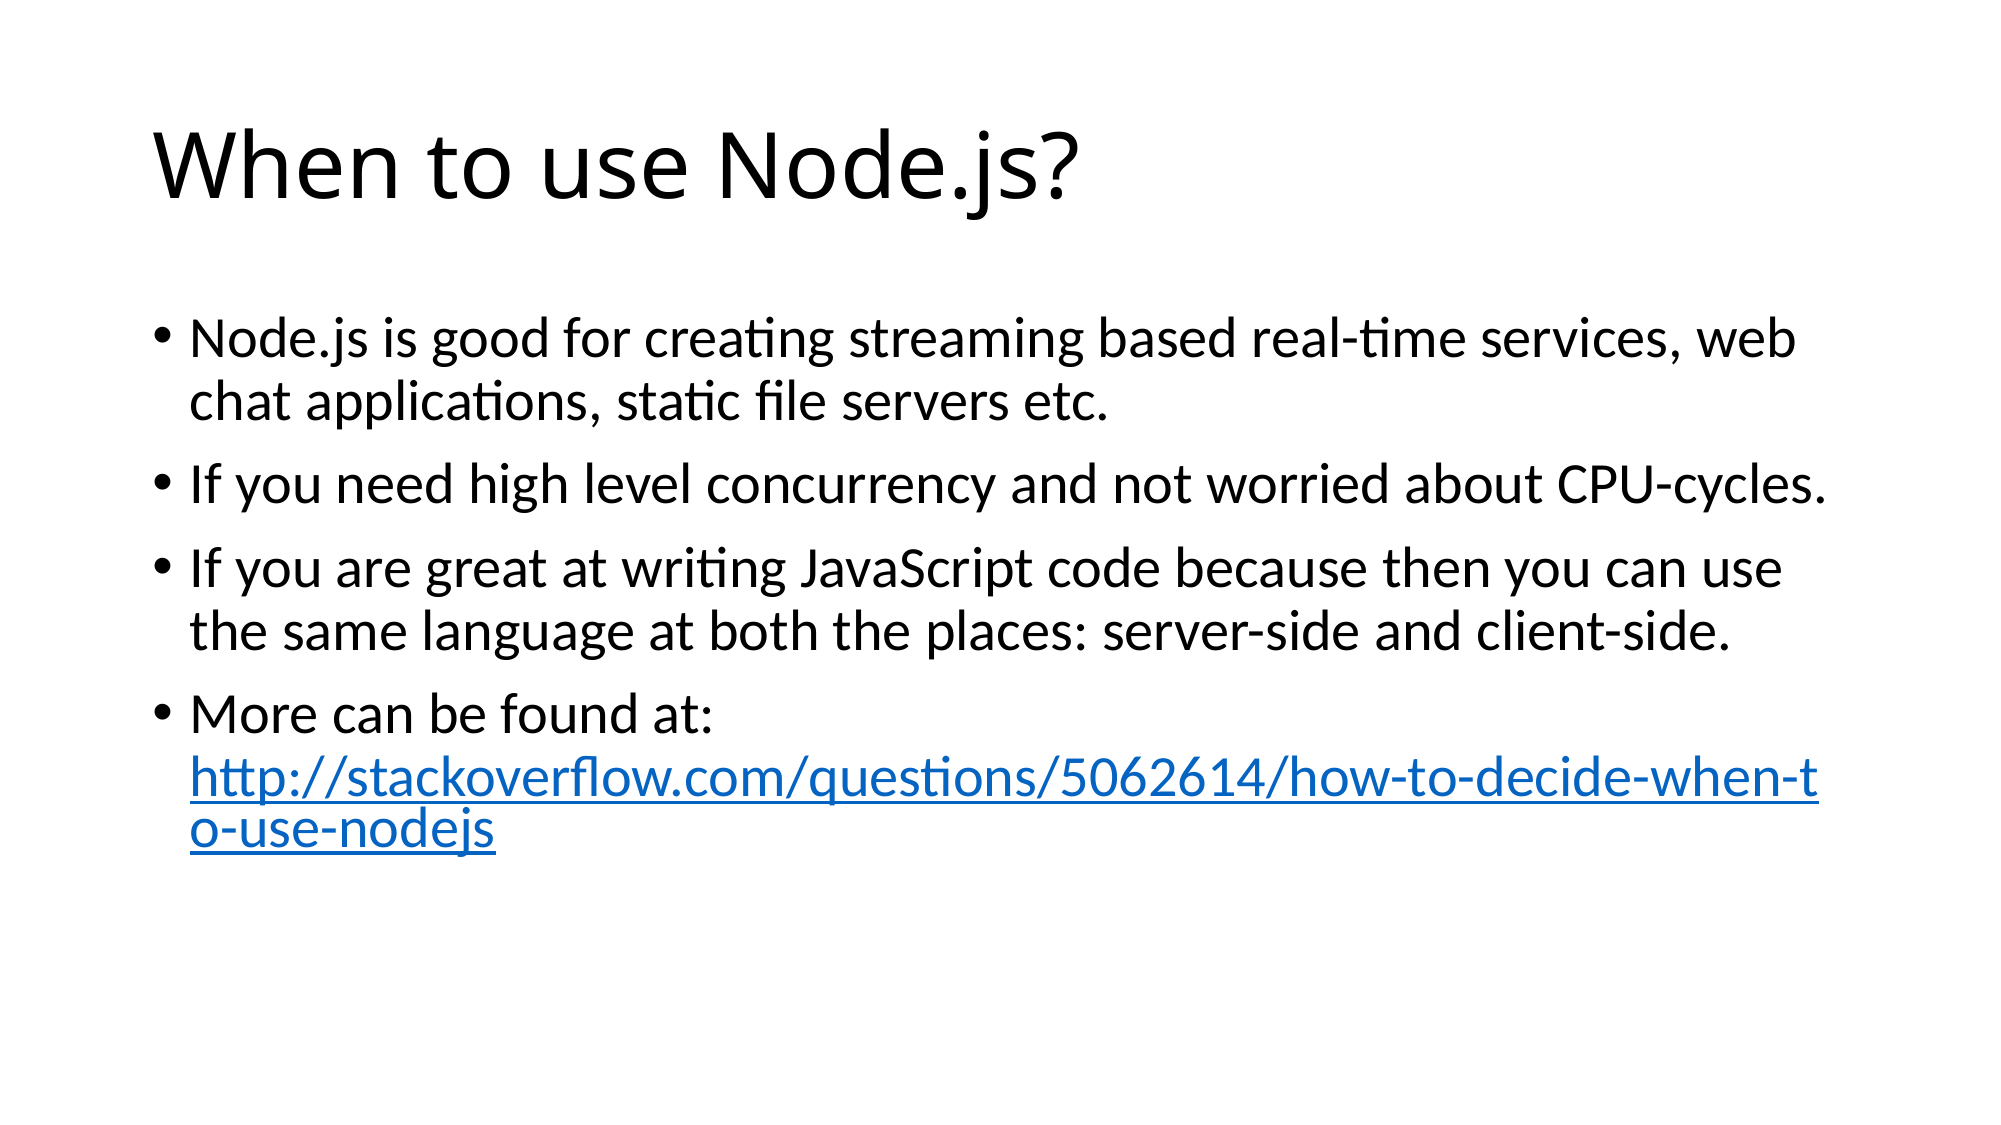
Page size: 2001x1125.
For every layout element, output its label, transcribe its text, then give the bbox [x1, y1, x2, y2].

list Node.js is good for creating streaming based real-time services, web chat applications, static file servers etc. If you need high level concurrency and not worried about CPU-cycles. If you are great at writing JavaScript code because then you can use the same language at both the places: server-side and client-side. More can be found at: http://stackoverflow.com/questions/5062614/how-to-decide-when-to-use-nodejs [137, 299, 1863, 1014]
title When to use Node.js? [137, 59, 1863, 278]
